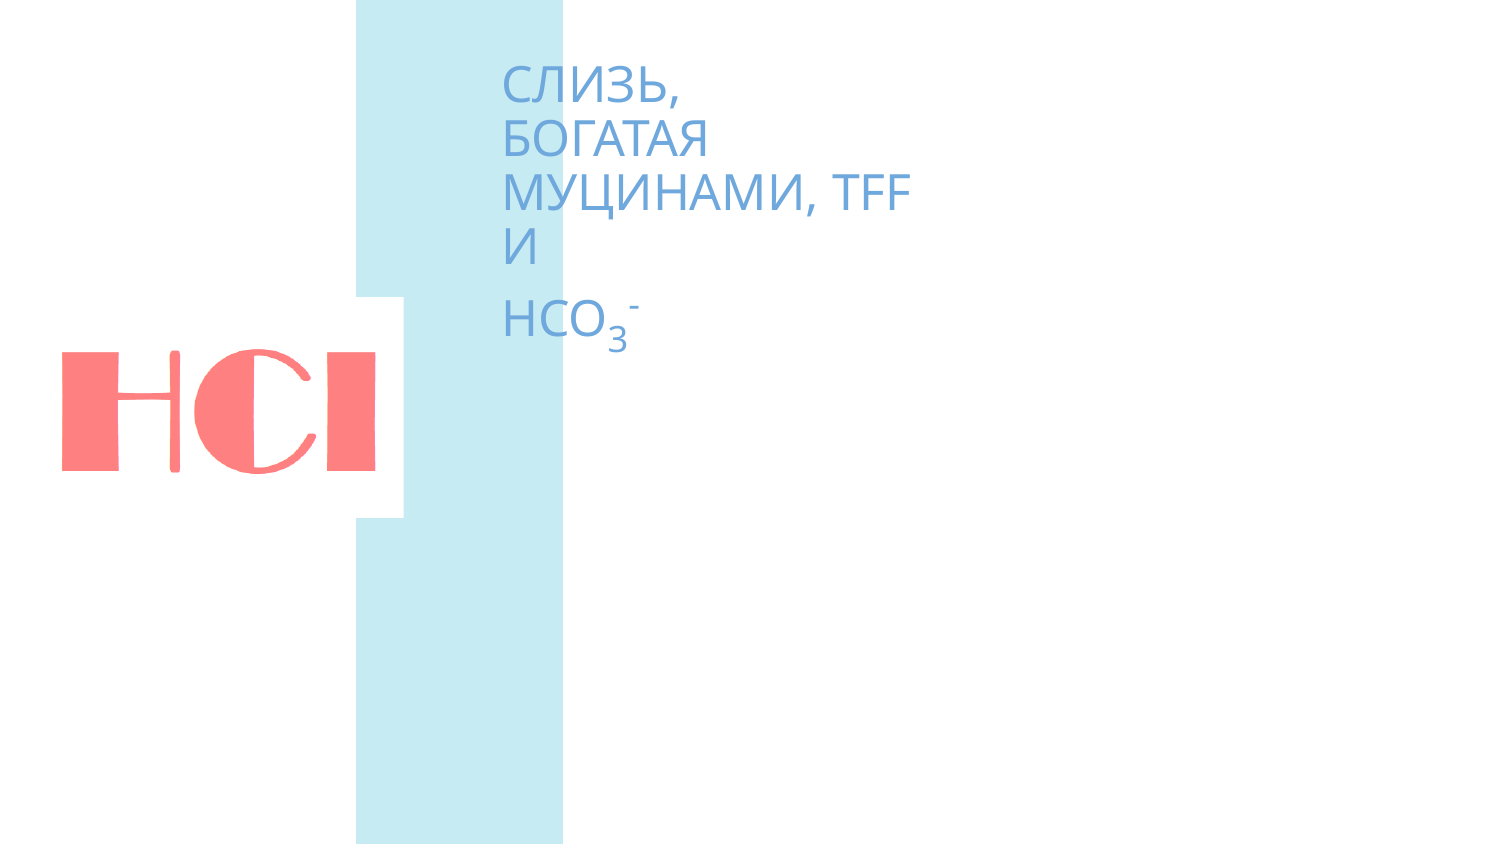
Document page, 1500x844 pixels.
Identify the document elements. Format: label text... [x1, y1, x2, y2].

picture [8, 297, 404, 518]
text_box [357, 0, 563, 844]
title СЛИЗЬ, БОГАТАЯ МУЦИНАМИ, TFF И НСО3- [489, 60, 1011, 351]
